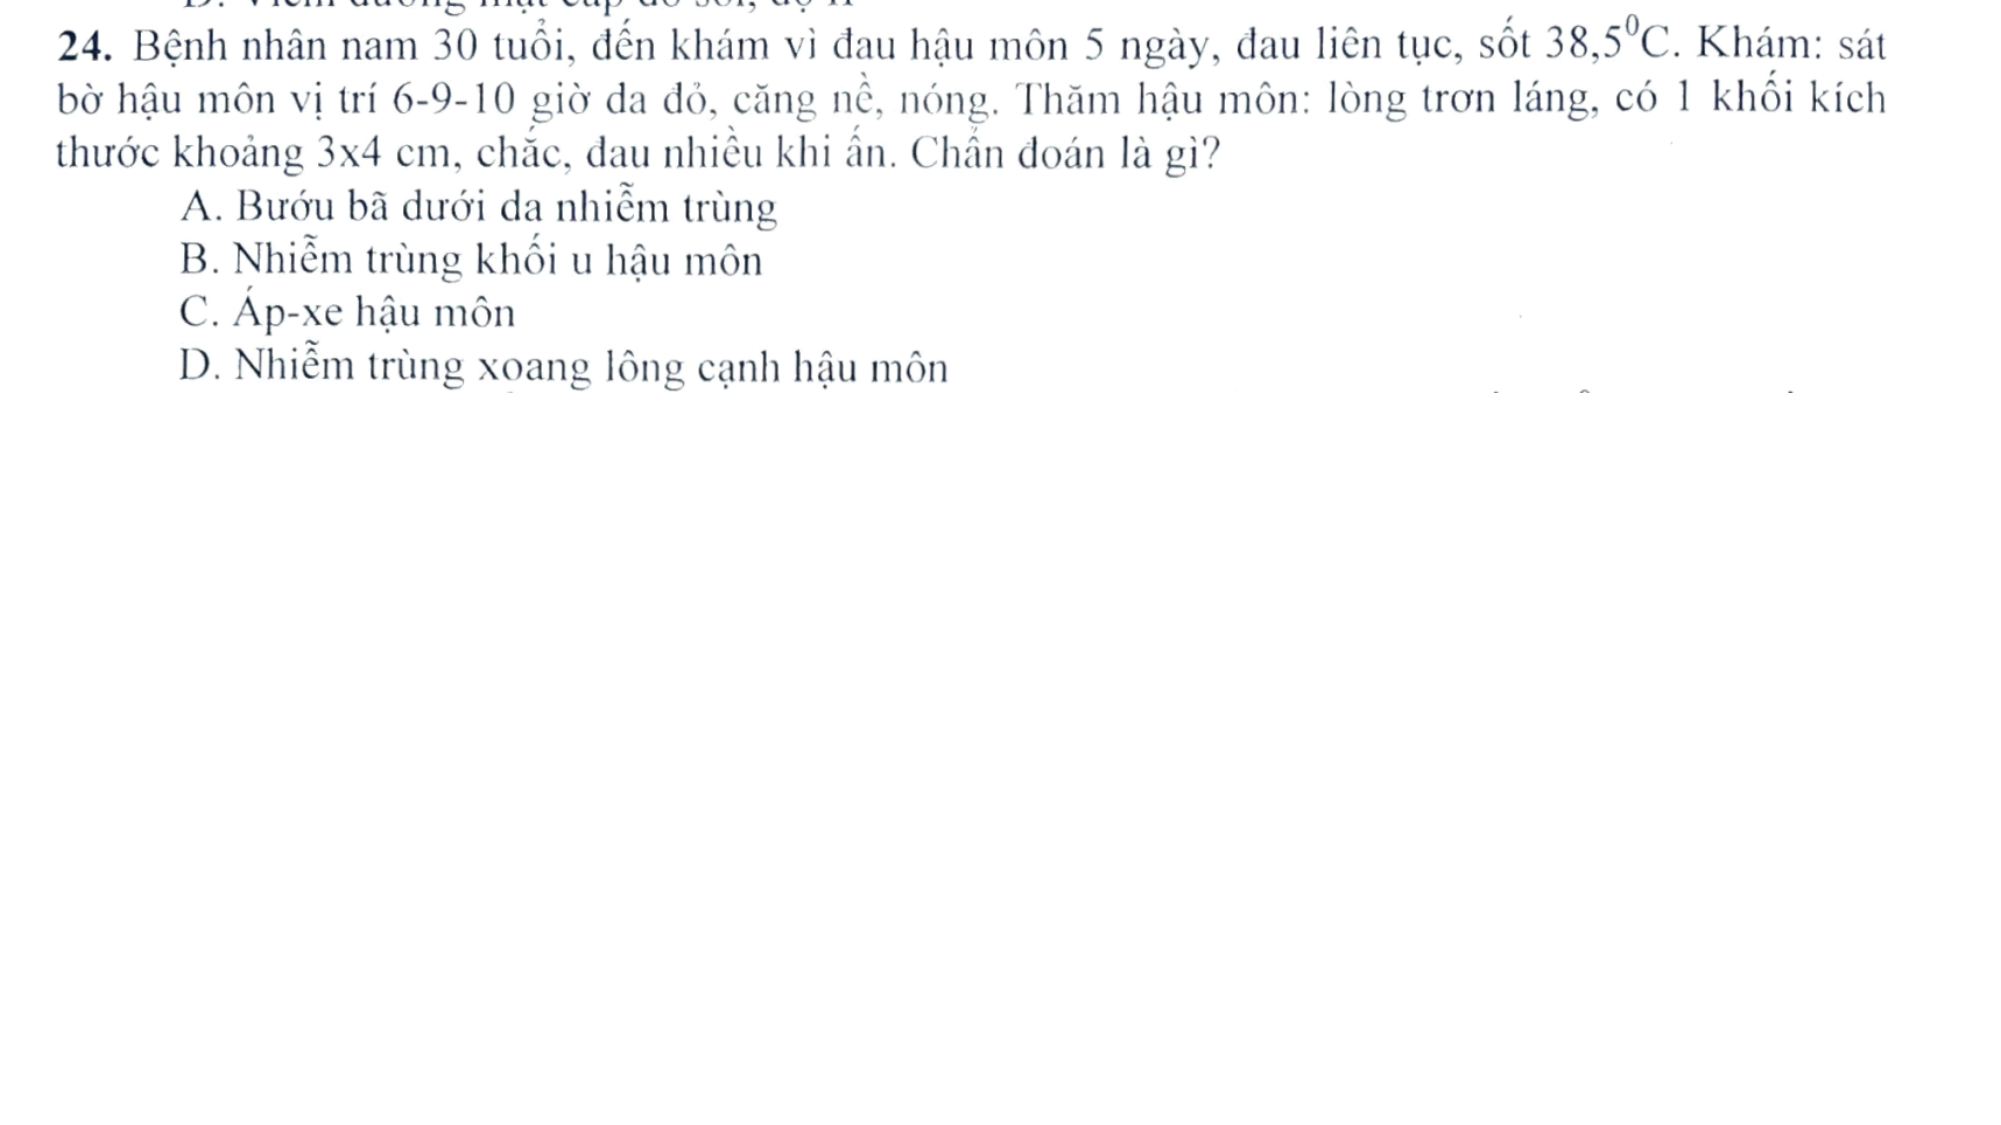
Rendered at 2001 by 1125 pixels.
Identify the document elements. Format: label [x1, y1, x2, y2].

picture [0, 0, 2000, 393]
